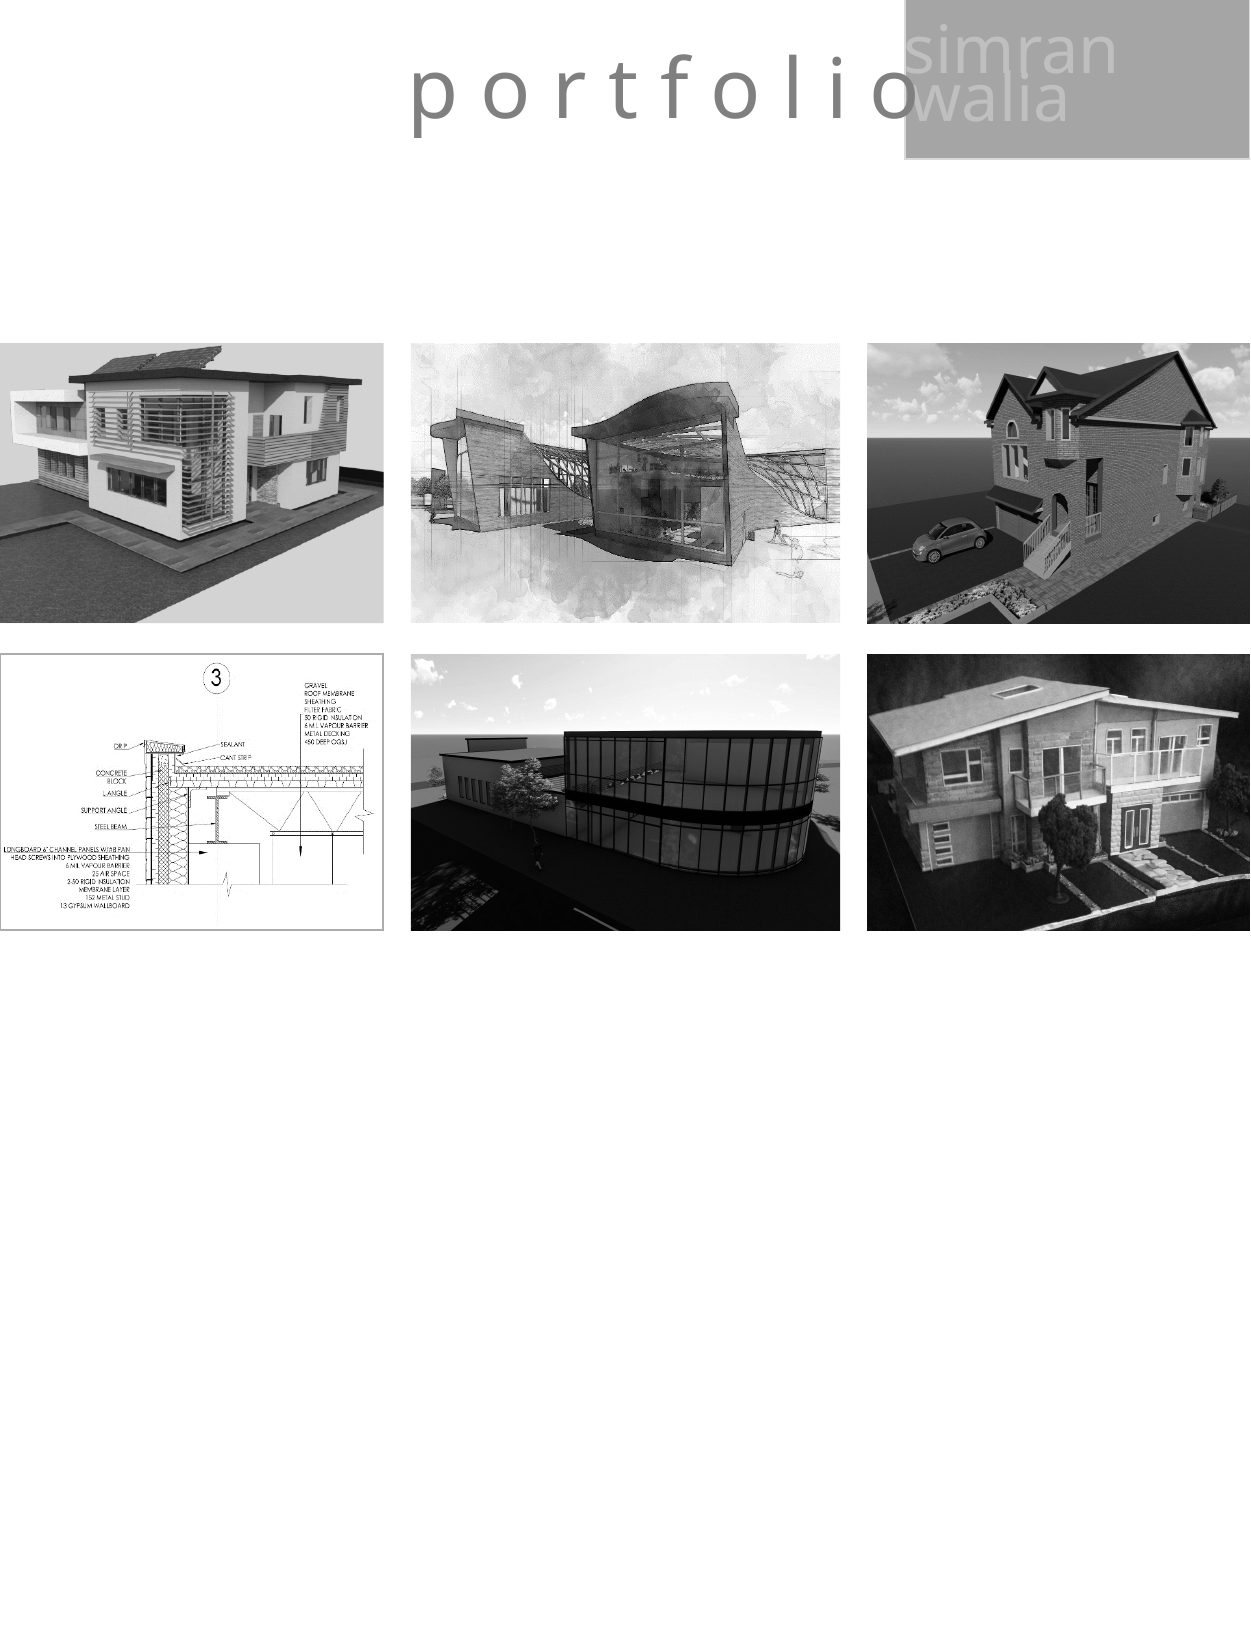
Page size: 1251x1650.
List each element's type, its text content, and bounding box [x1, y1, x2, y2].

text_box simran [888, 0, 1135, 95]
text_box p o r t f o l i o [392, 27, 935, 143]
text_box [904, 0, 1250, 160]
picture [0, 654, 384, 931]
picture [867, 343, 1250, 624]
text_box walia [935, 47, 1087, 143]
picture [410, 343, 841, 623]
picture [0, 289, 384, 624]
picture [867, 654, 1250, 931]
picture [410, 654, 841, 931]
